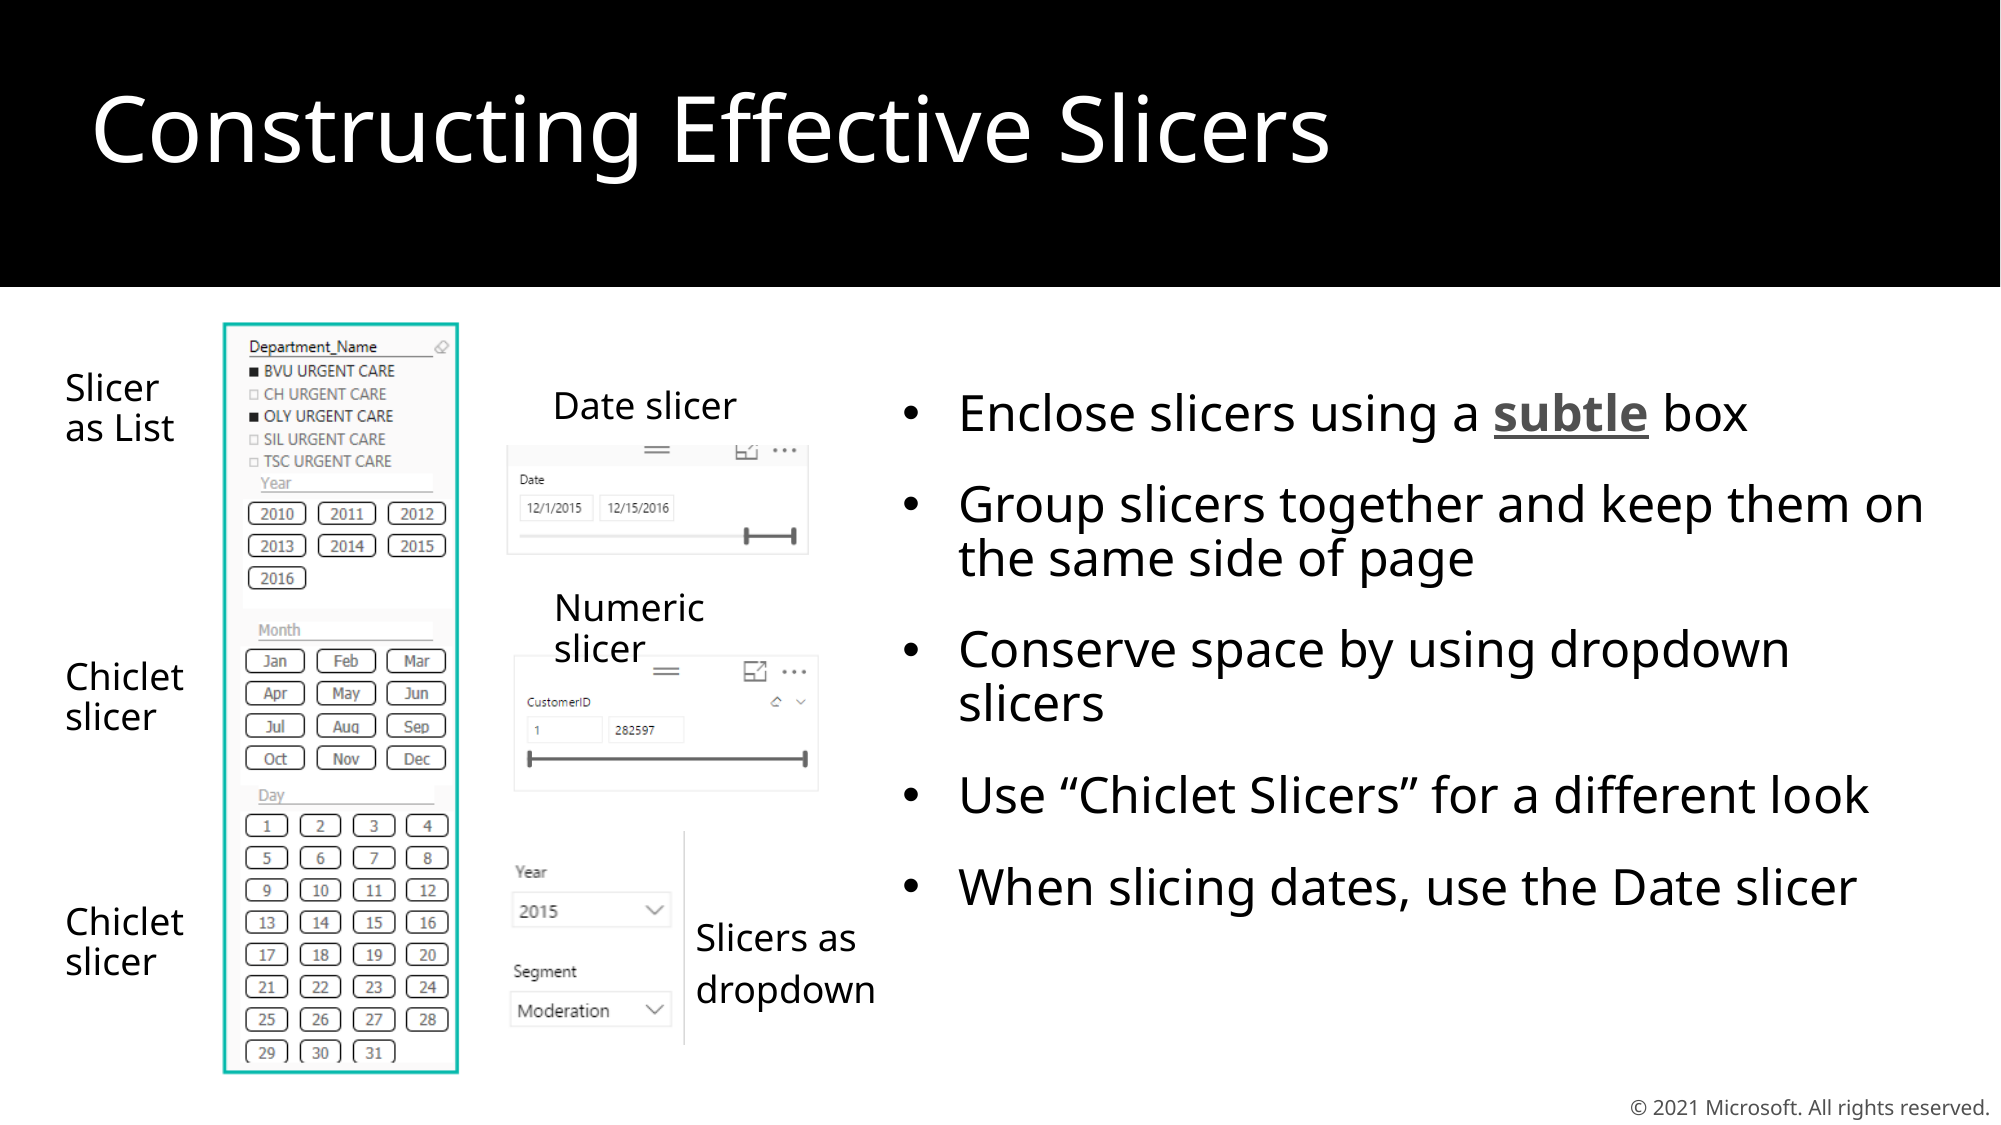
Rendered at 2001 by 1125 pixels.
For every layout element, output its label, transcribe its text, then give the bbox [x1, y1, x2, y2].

text_box Chiclet slicer [34, 633, 221, 763]
text_box Slicer as List [34, 344, 221, 474]
text_box Date slicer [522, 367, 775, 445]
picture [503, 445, 809, 556]
picture [503, 633, 837, 806]
text_box Enclose slicers using a subtle box Group slicers together and keep them on the same side of page Conserve space by using dropdown slicers Use “Chiclet Slicers” for a different look When slicing dates, use the Date slicer [872, 363, 1958, 940]
text_box Slicers as dropdown [685, 894, 913, 1036]
title Constructing Effective Slicers [75, 63, 1919, 178]
text_box Numeric slicer [523, 565, 809, 633]
text_box Chiclet slicer [34, 878, 221, 1008]
text_box © 2021 Microsoft. All rights reserved. [1587, 1088, 2000, 1125]
picture [498, 831, 685, 1045]
picture [221, 320, 463, 1077]
